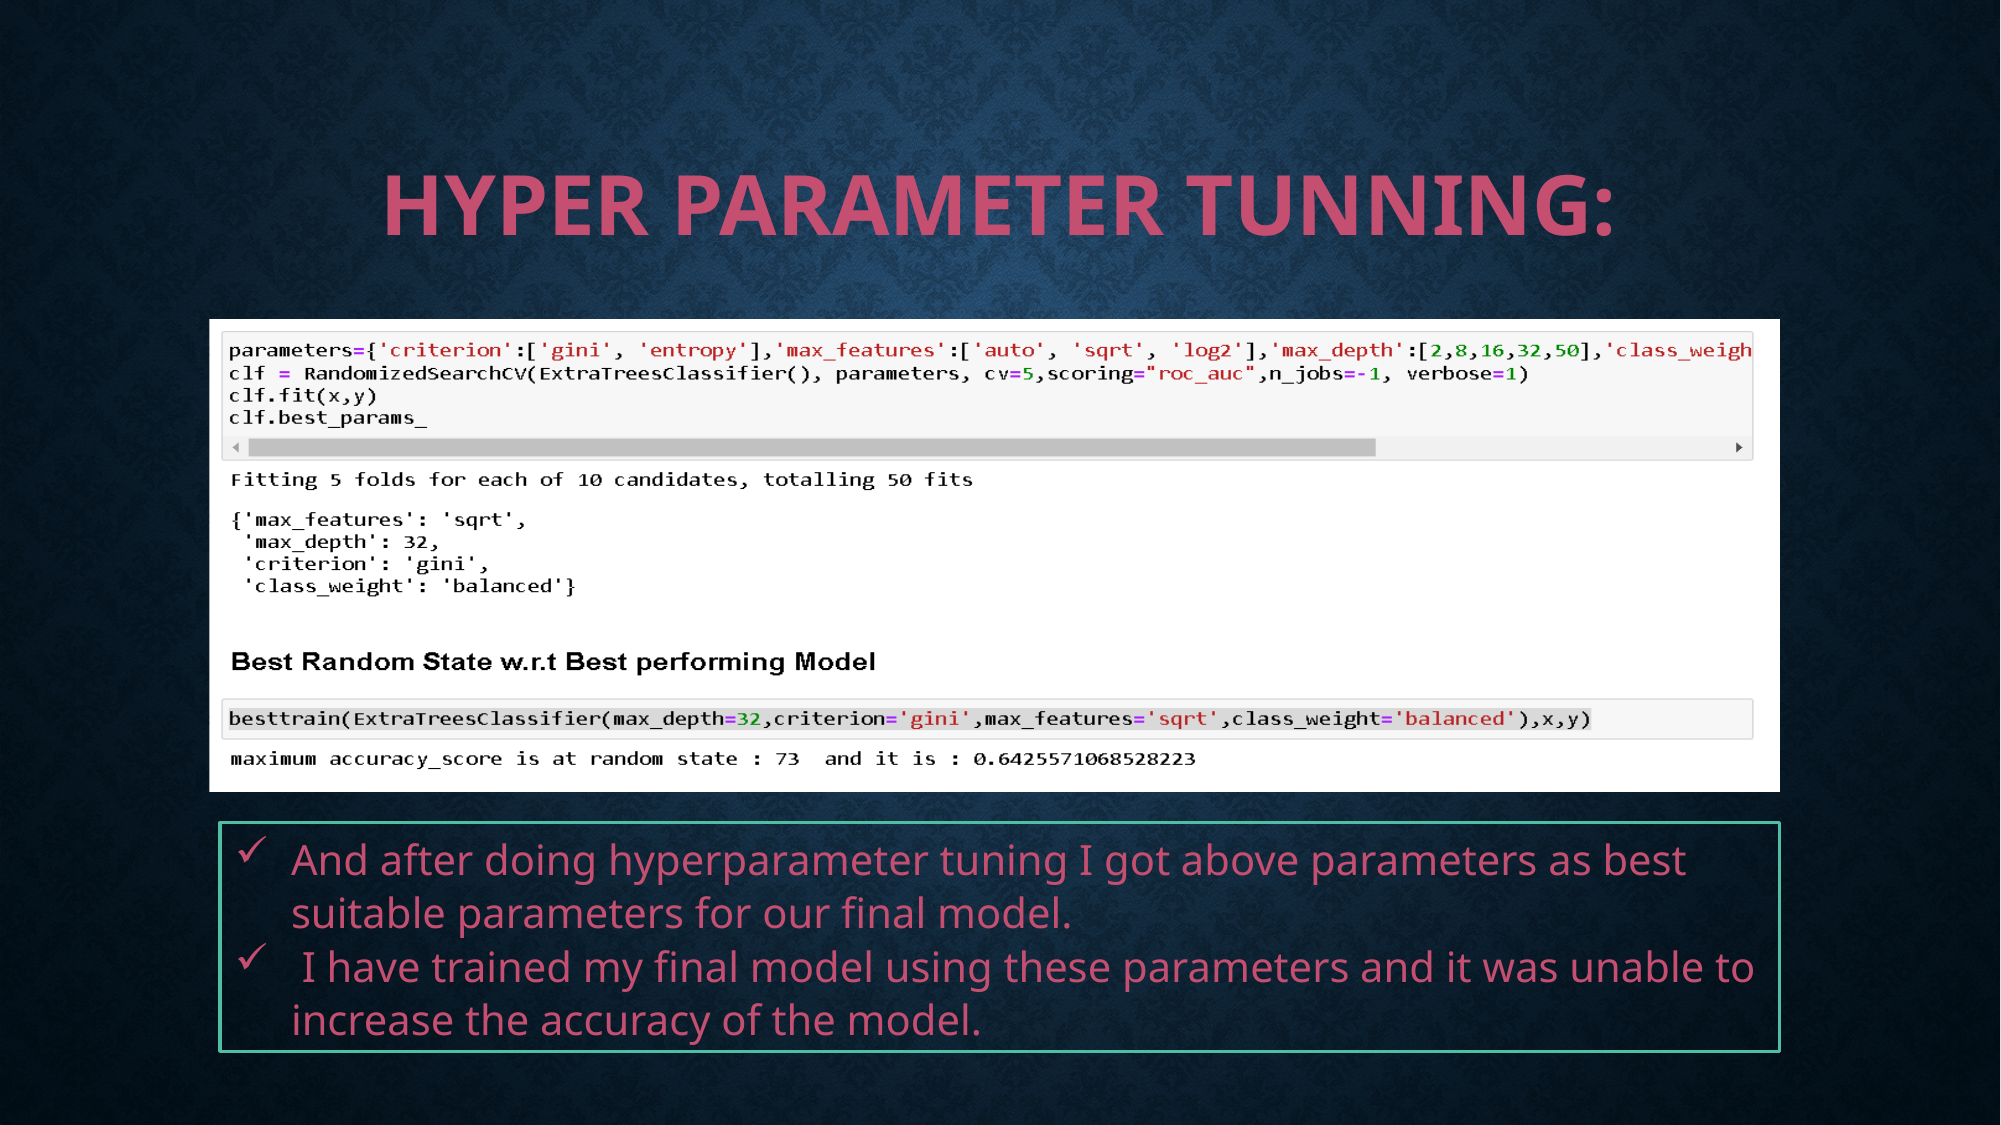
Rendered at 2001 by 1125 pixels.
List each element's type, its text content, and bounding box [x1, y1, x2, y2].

title Hyper Parameter Tunning: [149, 99, 1849, 318]
text_box And after doing hyperparameter tuning I got above parameters as best suitable parameters for our final model. I have trained my final model using these parameters and it was unable to increase the accuracy of the model. [218, 821, 1781, 1053]
picture [208, 318, 1781, 793]
